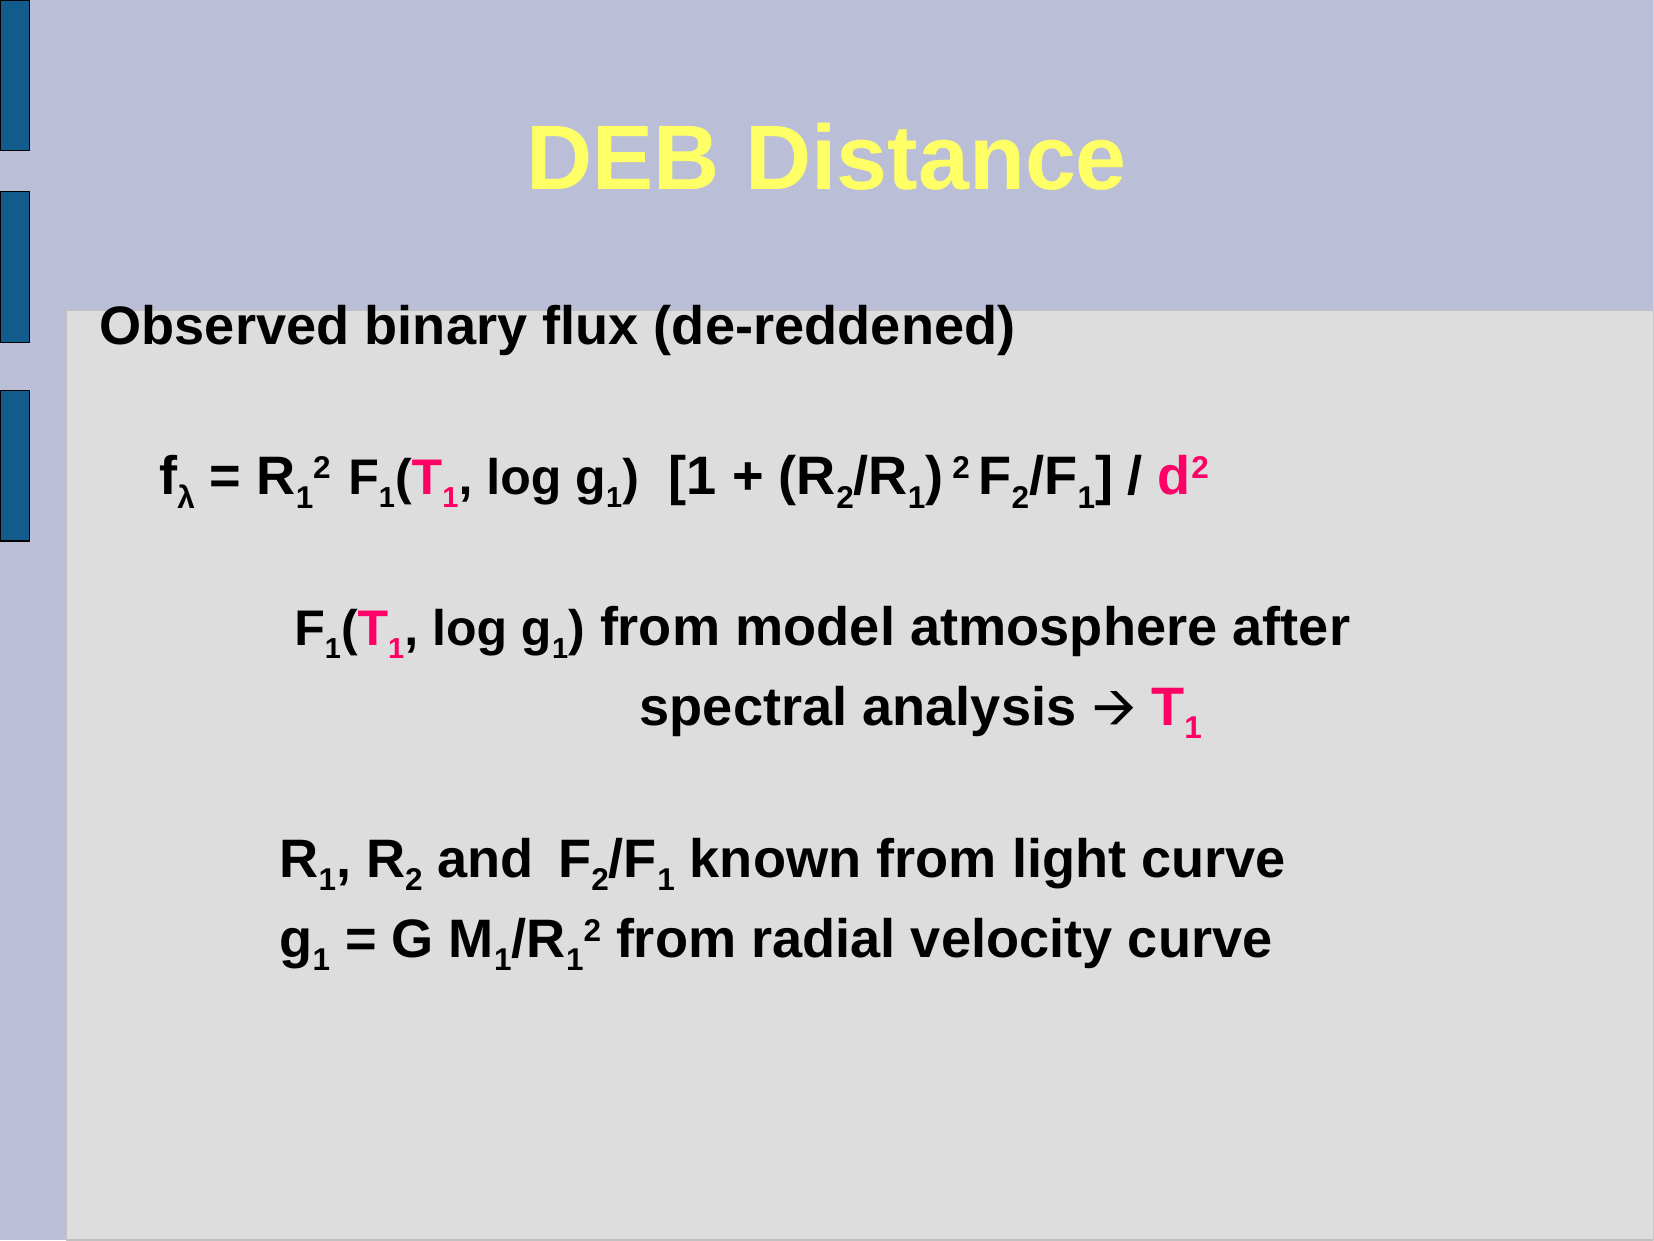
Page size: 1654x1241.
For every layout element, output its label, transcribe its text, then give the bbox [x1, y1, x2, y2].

text_box DEB Distance [82, 49, 1571, 257]
text_box Observed binary flux (de-reddened)‏ fλ = R12 F1(T1, log g1) [1 + (R2/R1) 2 F2/F1] / d2 F1(T1, log g1) from model atmosphere after spectral analysis 🡪 T1 R1, R2 and F2/F1 known from light curve g1 = G M1/R12 from radial velocity curve [82, 289, 1571, 1109]
